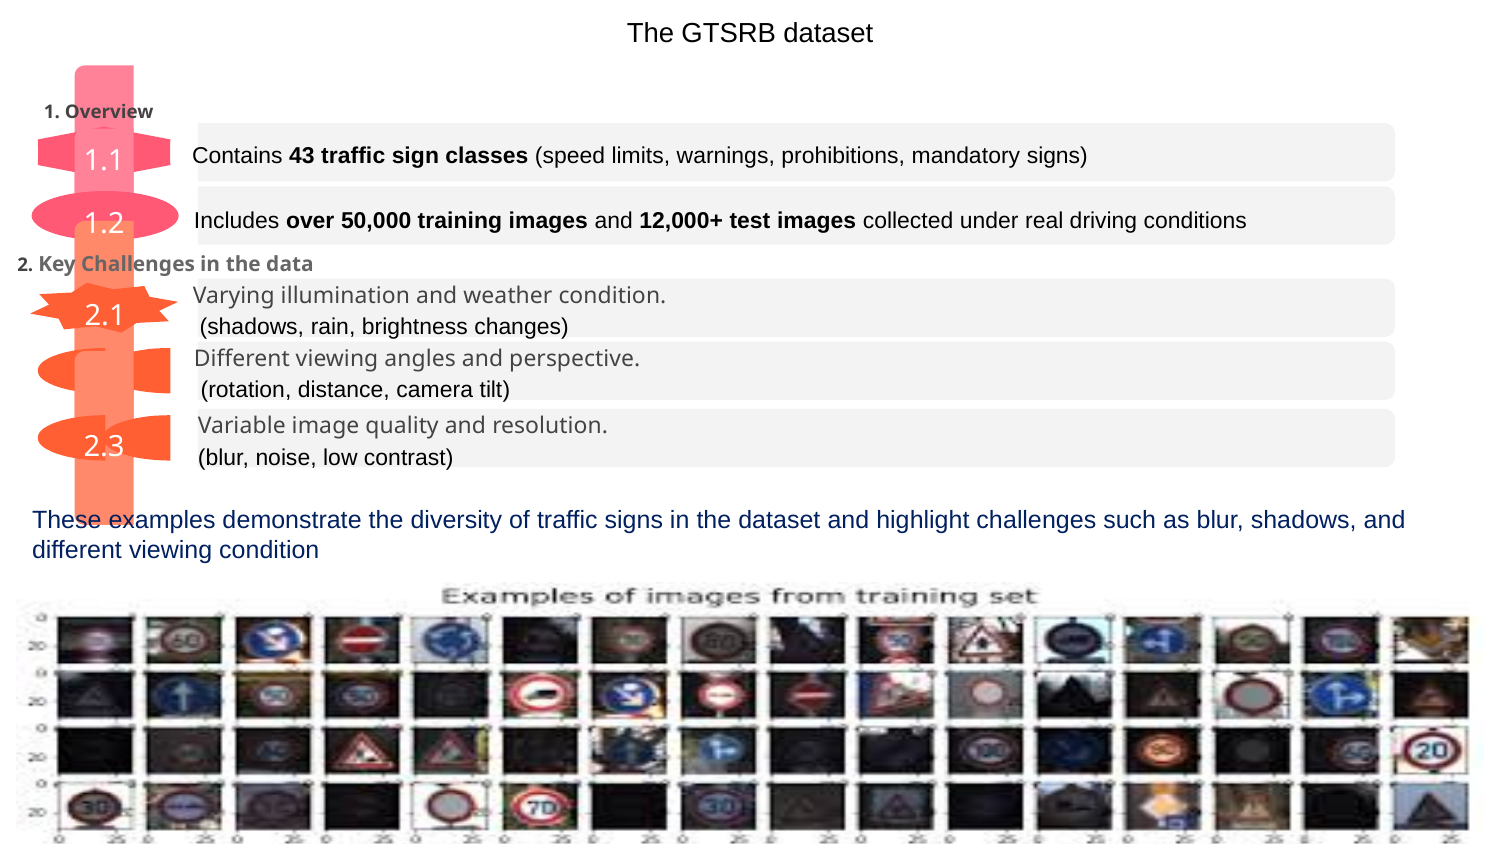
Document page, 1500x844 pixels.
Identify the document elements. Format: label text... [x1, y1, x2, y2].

text_box These examples demonstrate the diversity of traffic signs in the dataset and highlight challenges such as blur, shadows, and different viewing condition [17, 496, 1484, 571]
picture [15, 581, 1484, 844]
title The GTSRB dataset [51, 0, 1449, 64]
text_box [15, 99, 1396, 468]
